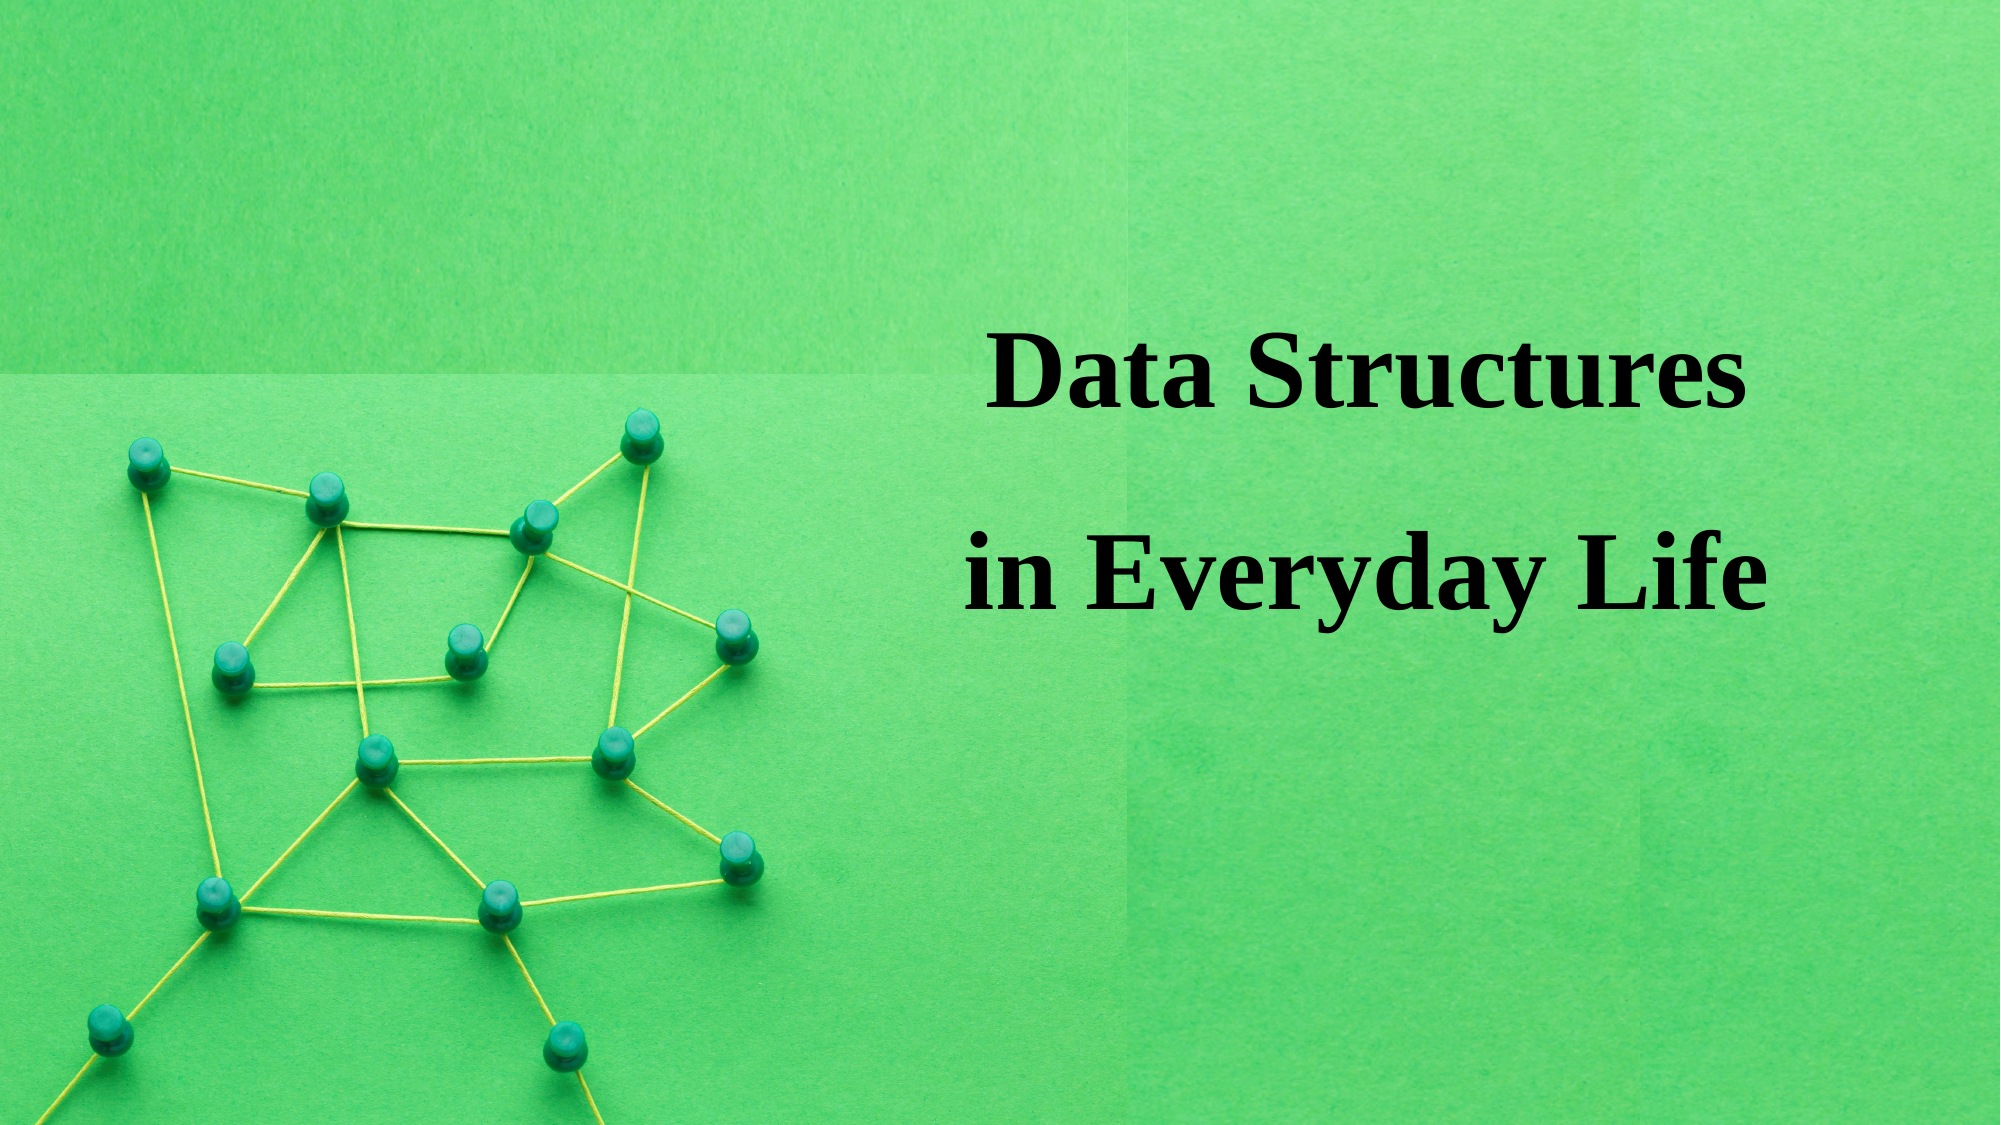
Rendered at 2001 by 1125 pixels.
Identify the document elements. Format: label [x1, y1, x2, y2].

text_box [0, 0, 2000, 1125]
